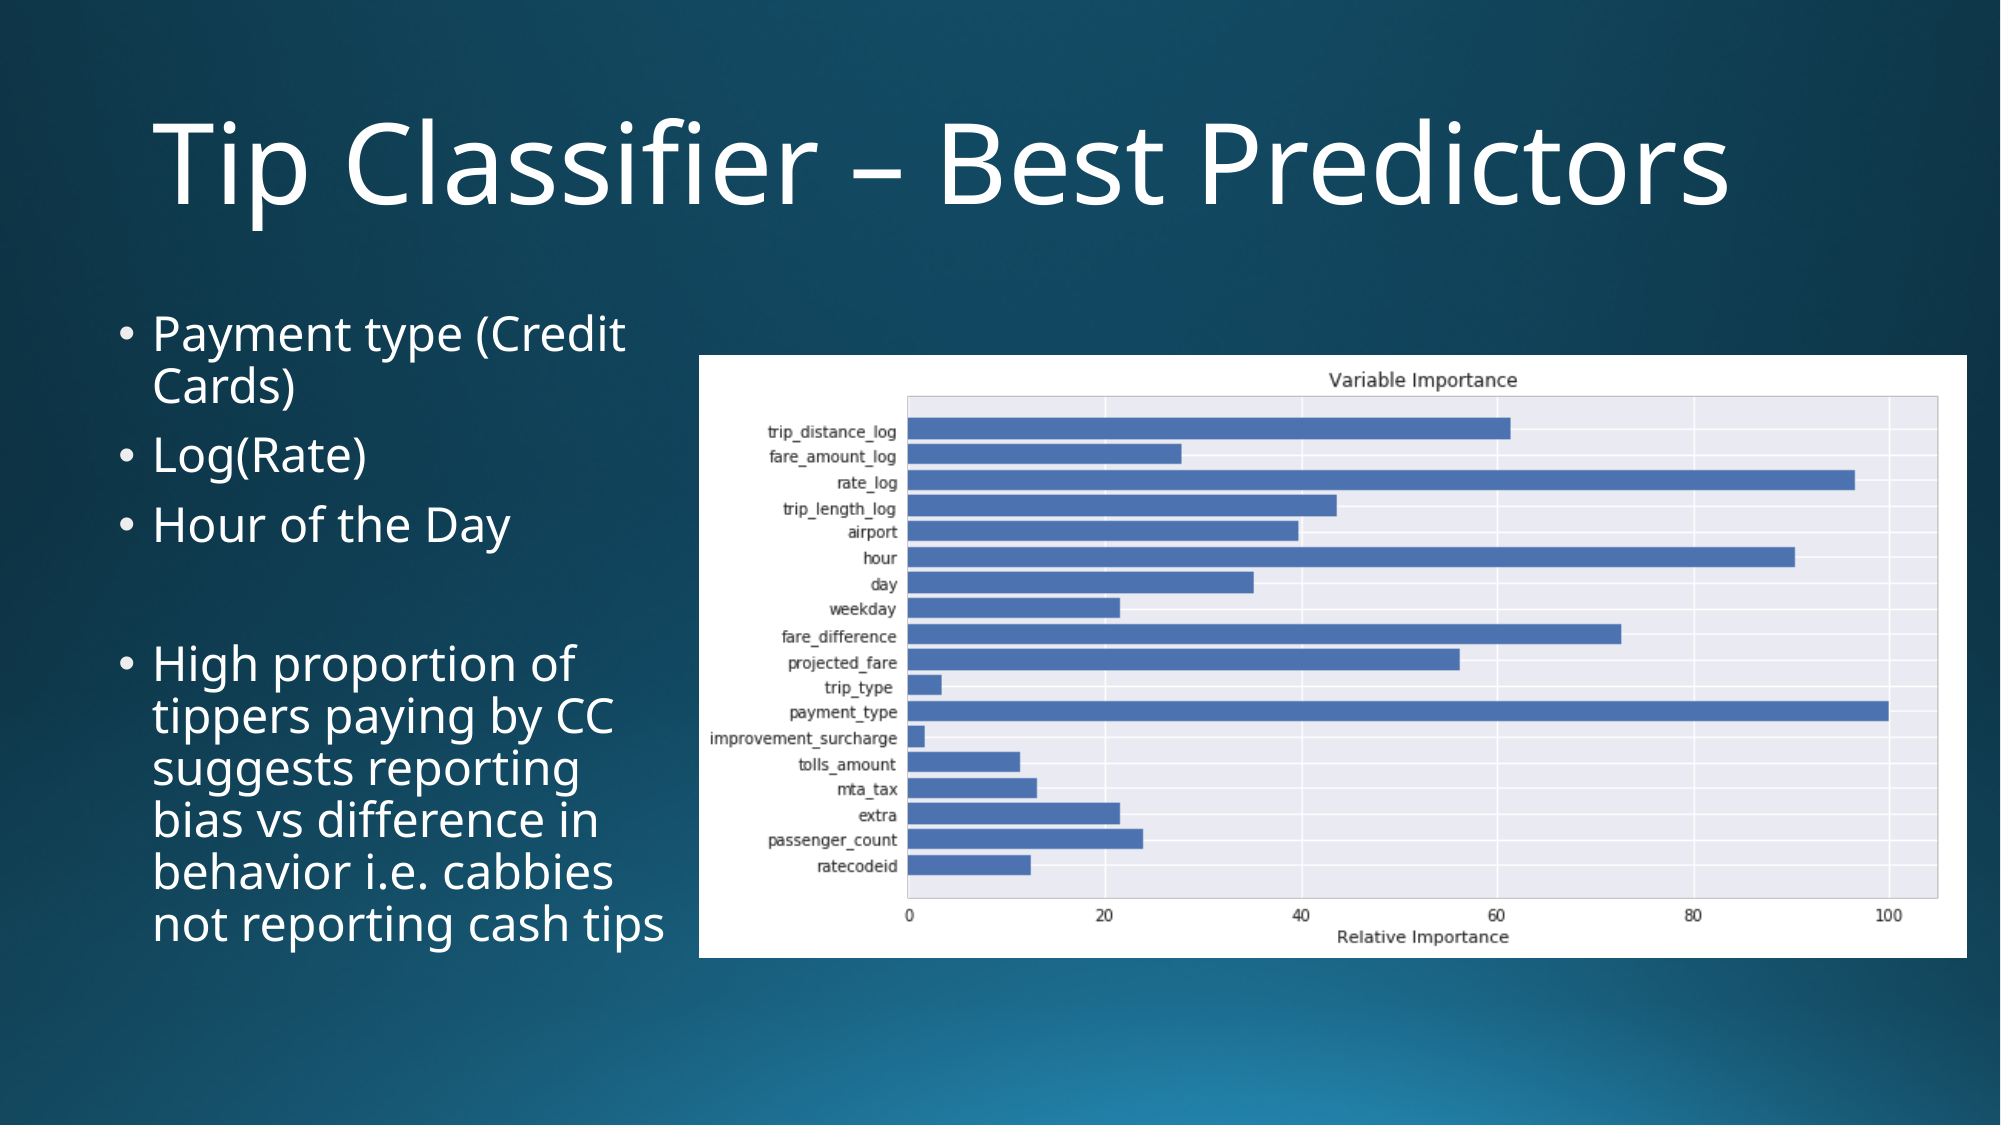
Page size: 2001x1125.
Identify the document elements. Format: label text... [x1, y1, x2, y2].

list Payment type (Credit Cards) Log(Rate) Hour of the Day High proportion of tippers paying by CC suggests reporting bias vs difference in behavior i.e. cabbies not reporting cash tips [103, 302, 683, 1017]
picture [0, 0, 2001, 1125]
text_box [699, 355, 1967, 958]
title Tip Classifier – Best Predictors [137, 59, 1863, 278]
